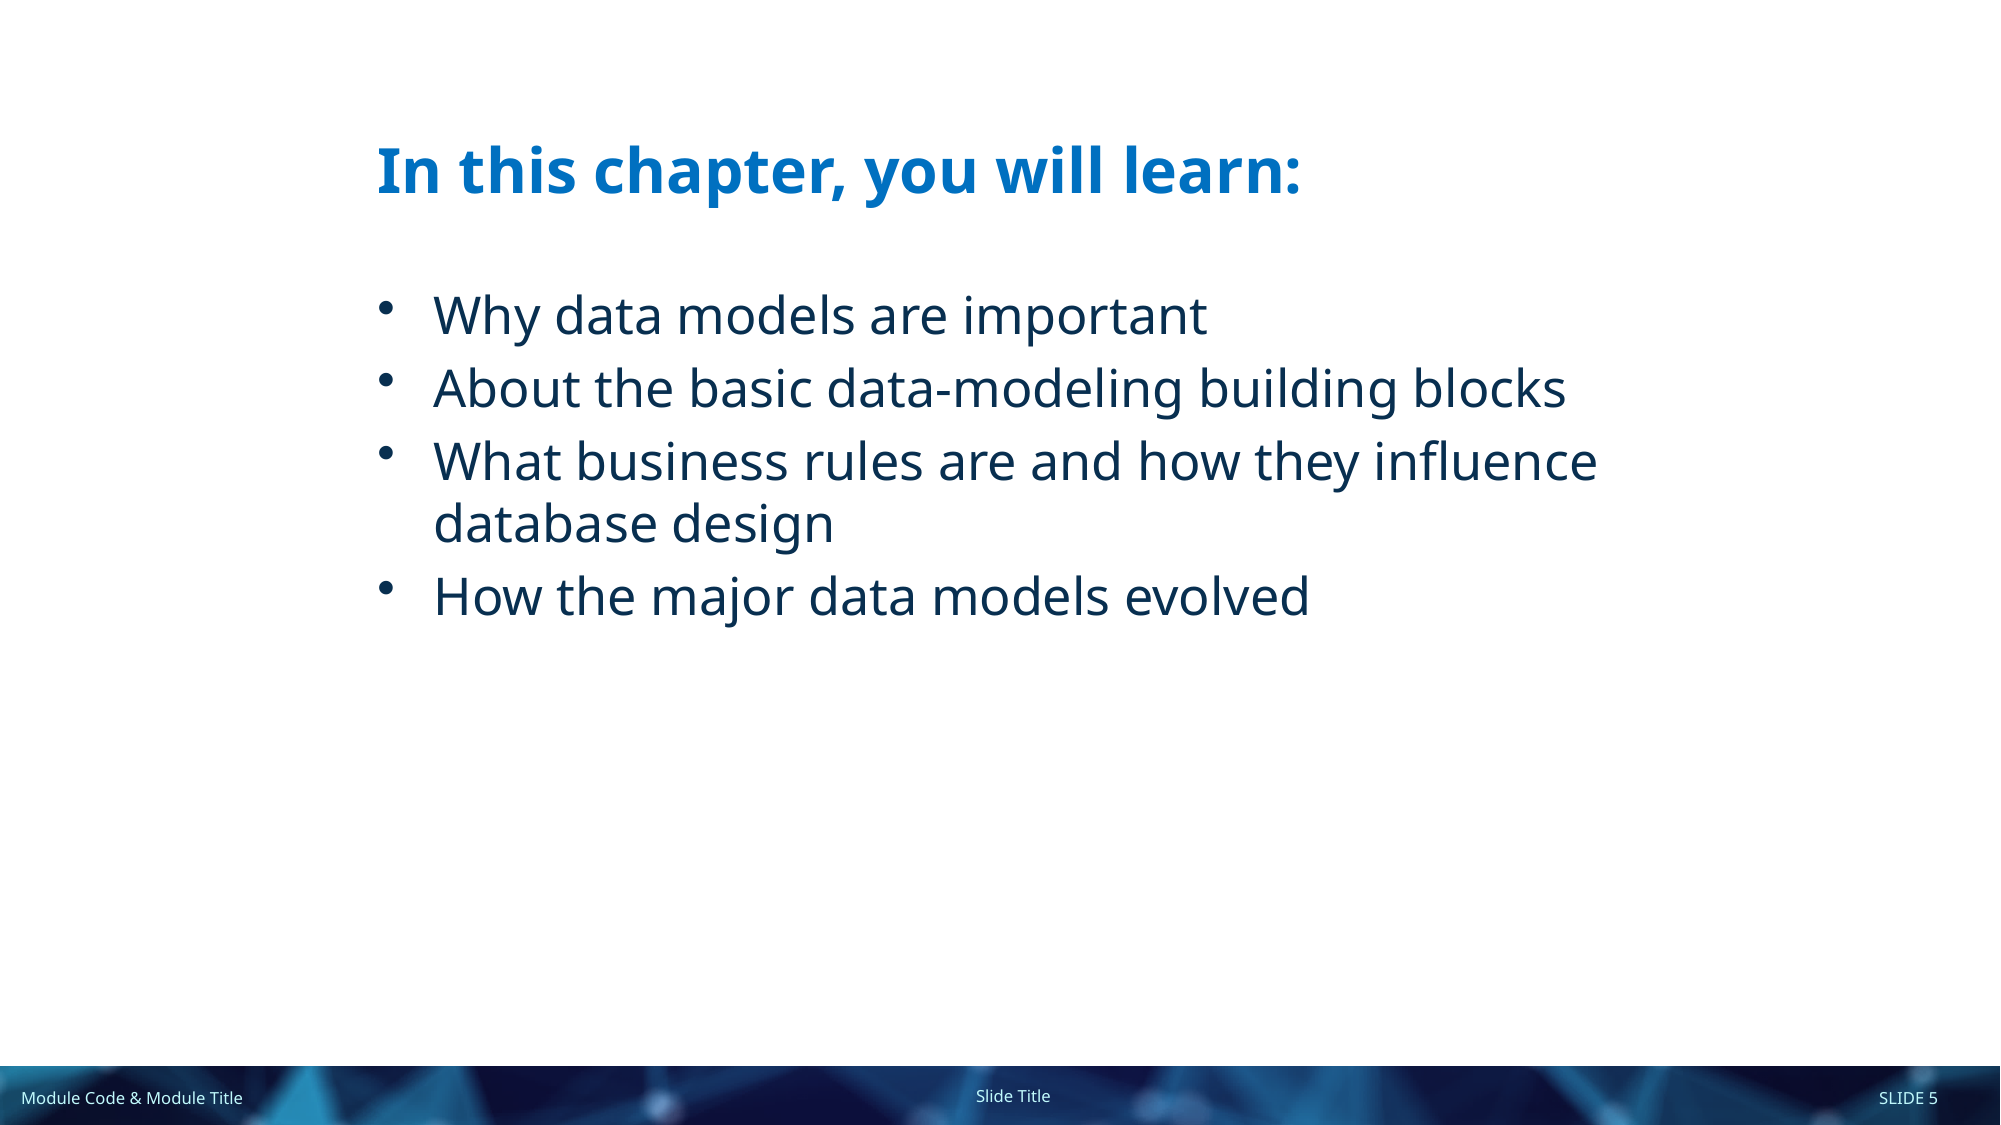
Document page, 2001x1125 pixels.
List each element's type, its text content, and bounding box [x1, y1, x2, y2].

list Why data models are important About the basic data-modeling building blocks What business rules are and how they influence database design How the major data models evolved [362, 275, 1638, 950]
title In this chapter, you will learn: [362, 75, 1638, 263]
picture [0, 1066, 2000, 1125]
